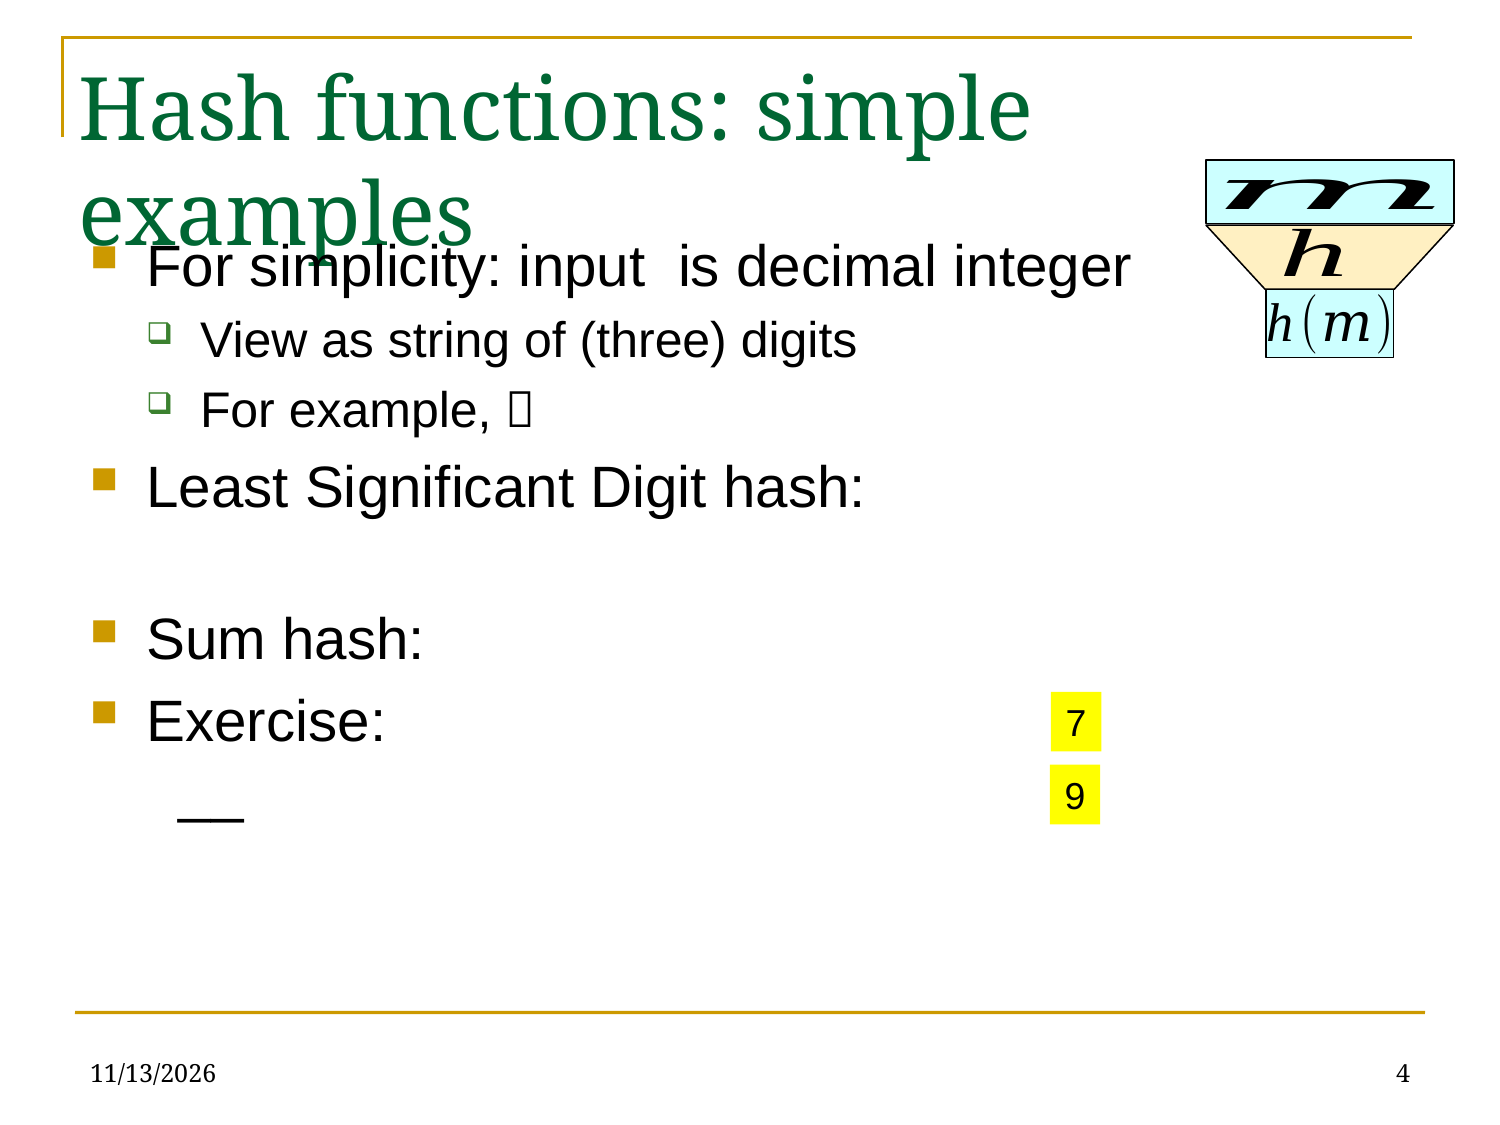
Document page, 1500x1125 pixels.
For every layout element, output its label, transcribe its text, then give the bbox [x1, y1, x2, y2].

title Hash functions: simple examples [63, 45, 1425, 174]
slide_number 4 [1074, 1024, 1425, 1100]
text_box 9 [1049, 764, 1101, 825]
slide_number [75, 1024, 425, 1100]
text_box [1206, 225, 1454, 290]
text_box 7 [1050, 691, 1102, 752]
